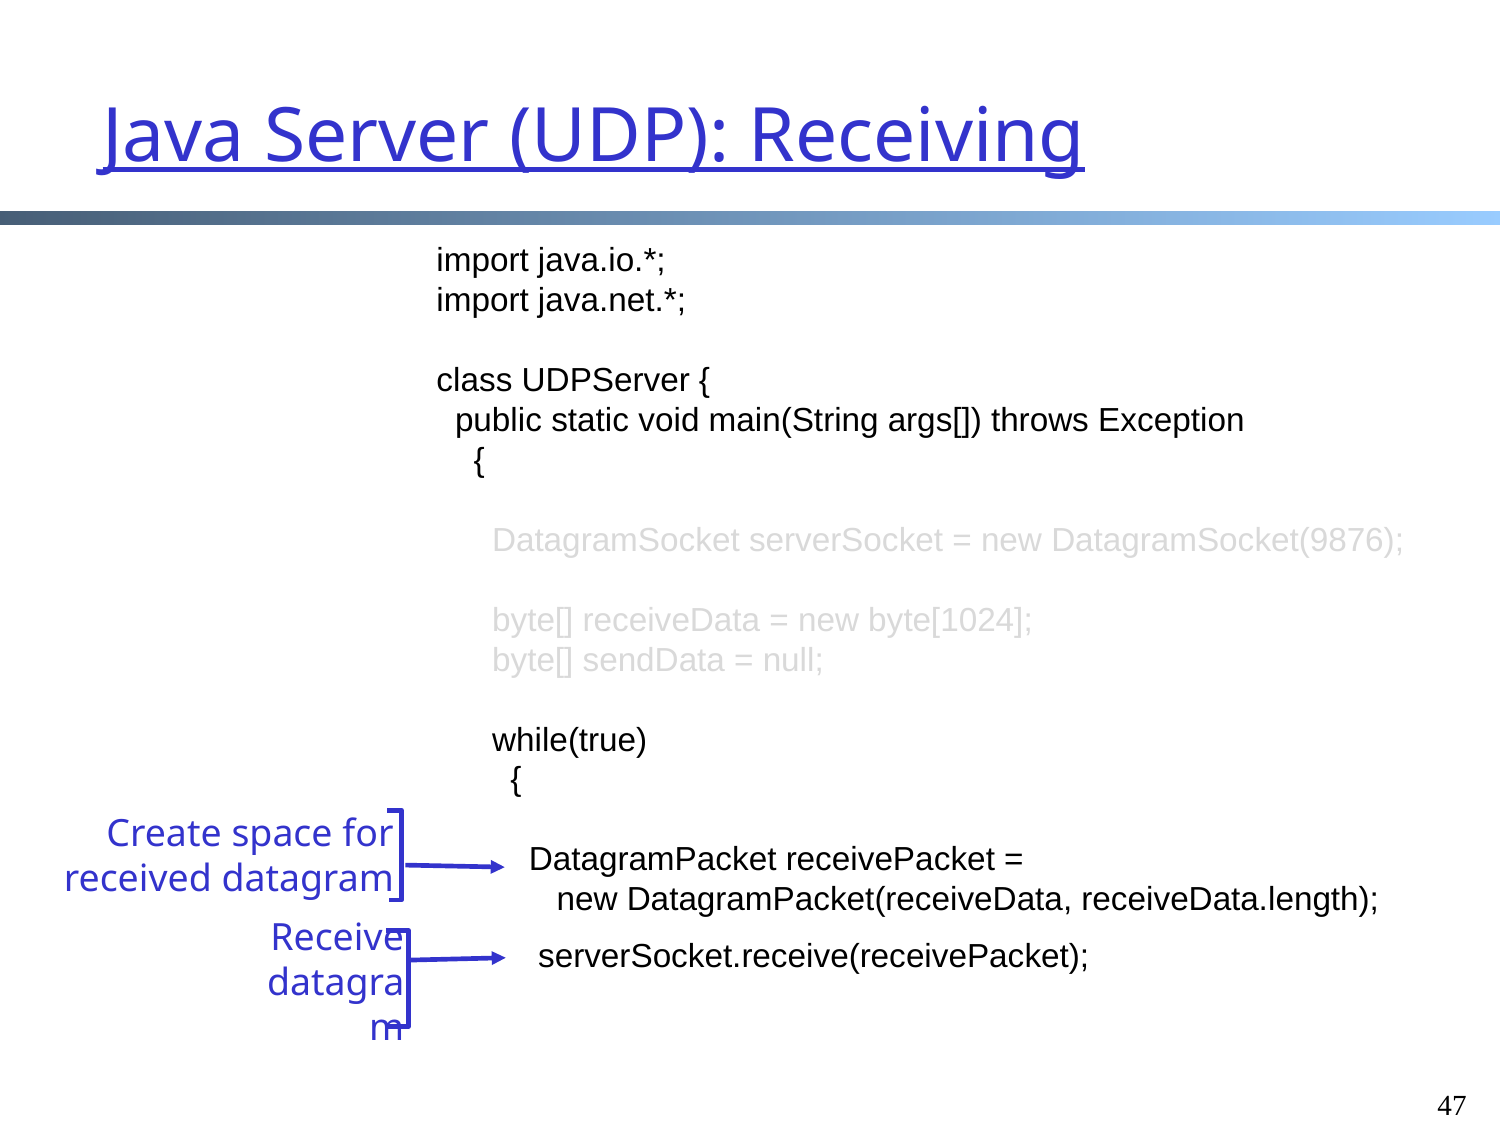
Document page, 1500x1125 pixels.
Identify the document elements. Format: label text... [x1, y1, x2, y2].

text_box [387, 810, 402, 901]
text_box [405, 860, 505, 874]
slide_number 47 [1430, 1078, 1482, 1125]
text_box [408, 951, 506, 965]
title Java Server (UDP): Receiving [87, 37, 1363, 225]
text_box Create space for received datagram [48, 801, 409, 907]
text_box import java.io.*; import java.net.*; class UDPServer { public static void main(String args[]) throws Exception { DatagramSocket serverSocket = new DatagramSocket(9876); byte[] receiveData = new byte[1024]; byte[] sendData = null; while(true) { DatagramPacket receivePacket = new DatagramPacket(receiveData, receiveData.length); serverSocket.receive(receivePacket); [421, 231, 1430, 1125]
text_box Receive datagram [217, 905, 419, 1056]
text_box [385, 930, 409, 1027]
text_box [1424, 212, 1428, 224]
